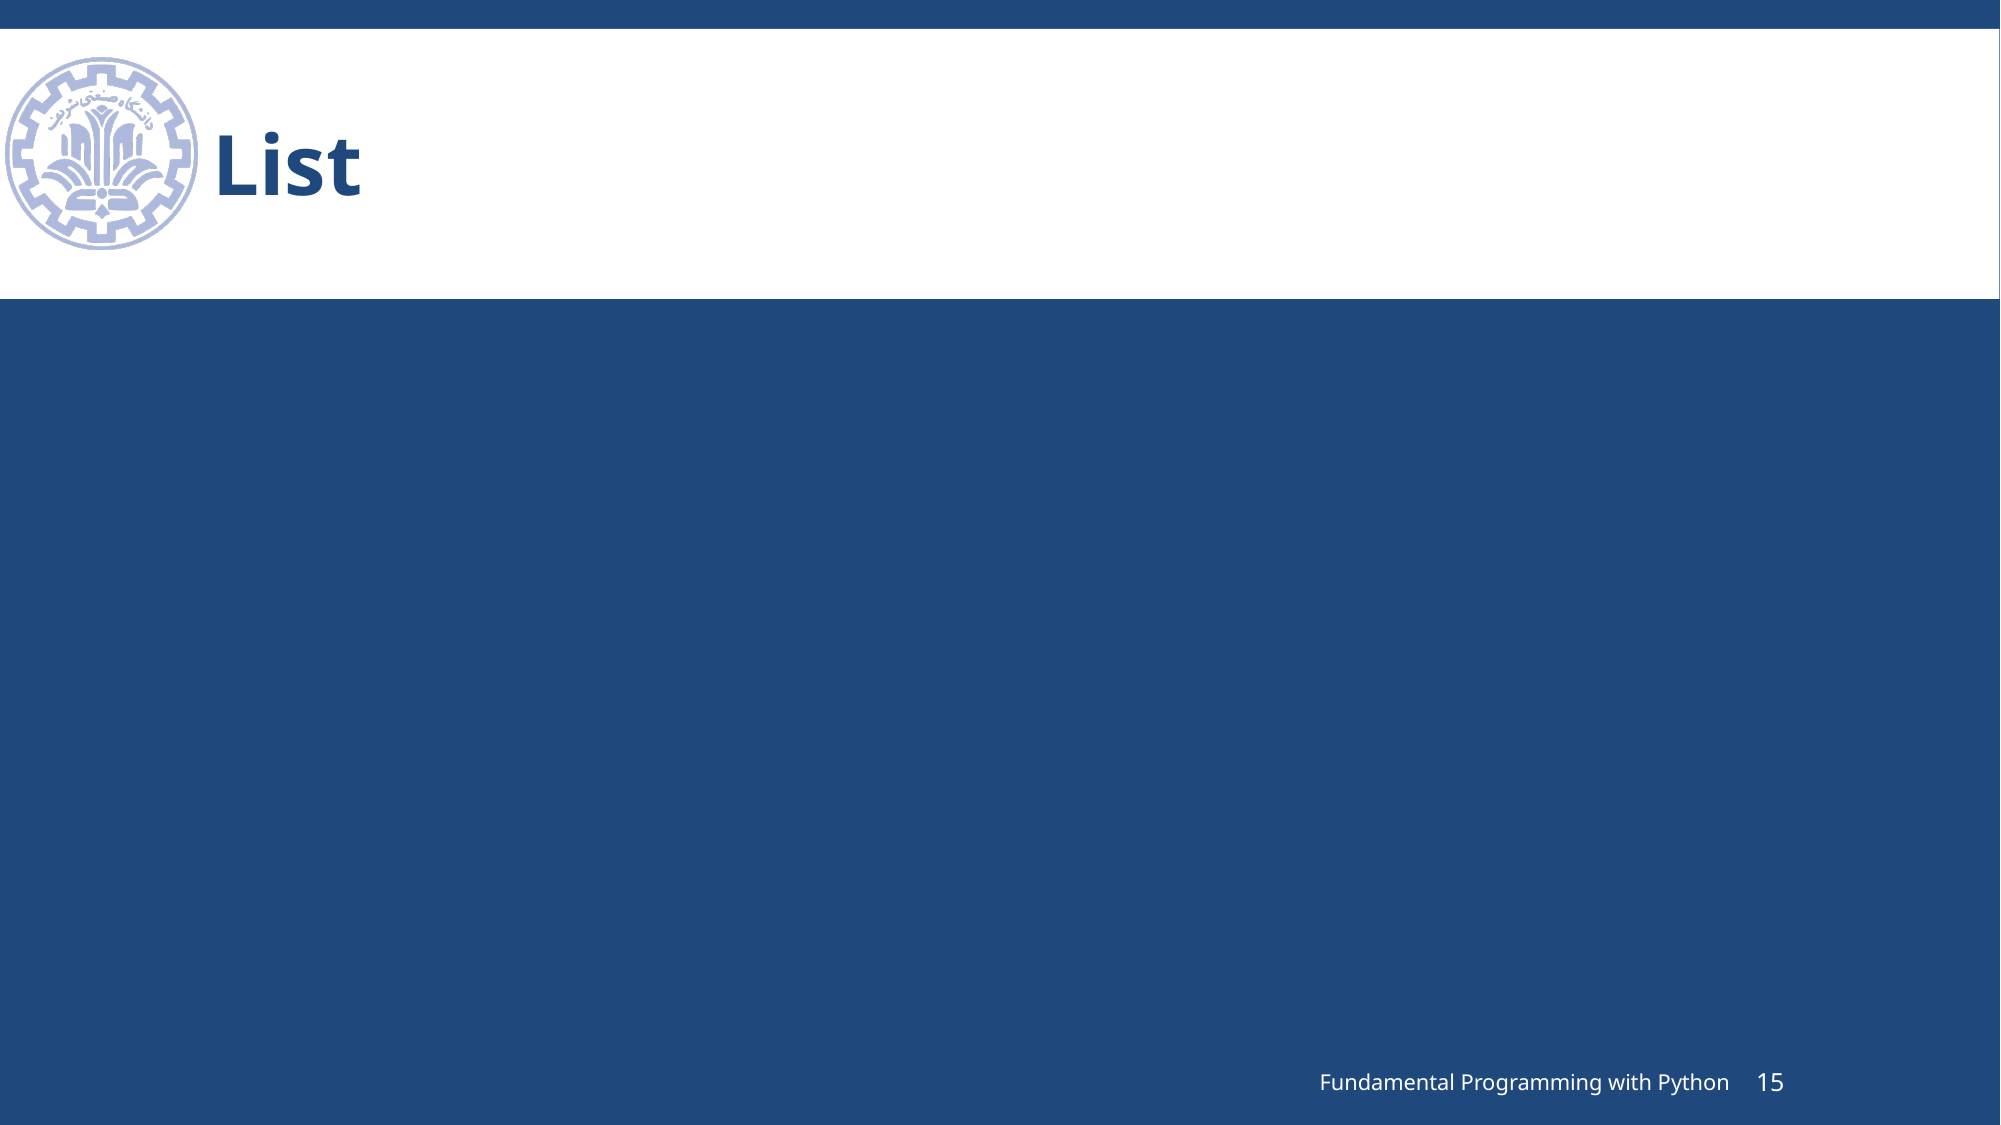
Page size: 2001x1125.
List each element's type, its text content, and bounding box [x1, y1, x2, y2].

footer Fundamental Programming with Python [918, 1053, 1746, 1114]
slide_number 15 [1748, 1053, 1904, 1114]
title List [197, 46, 1803, 295]
